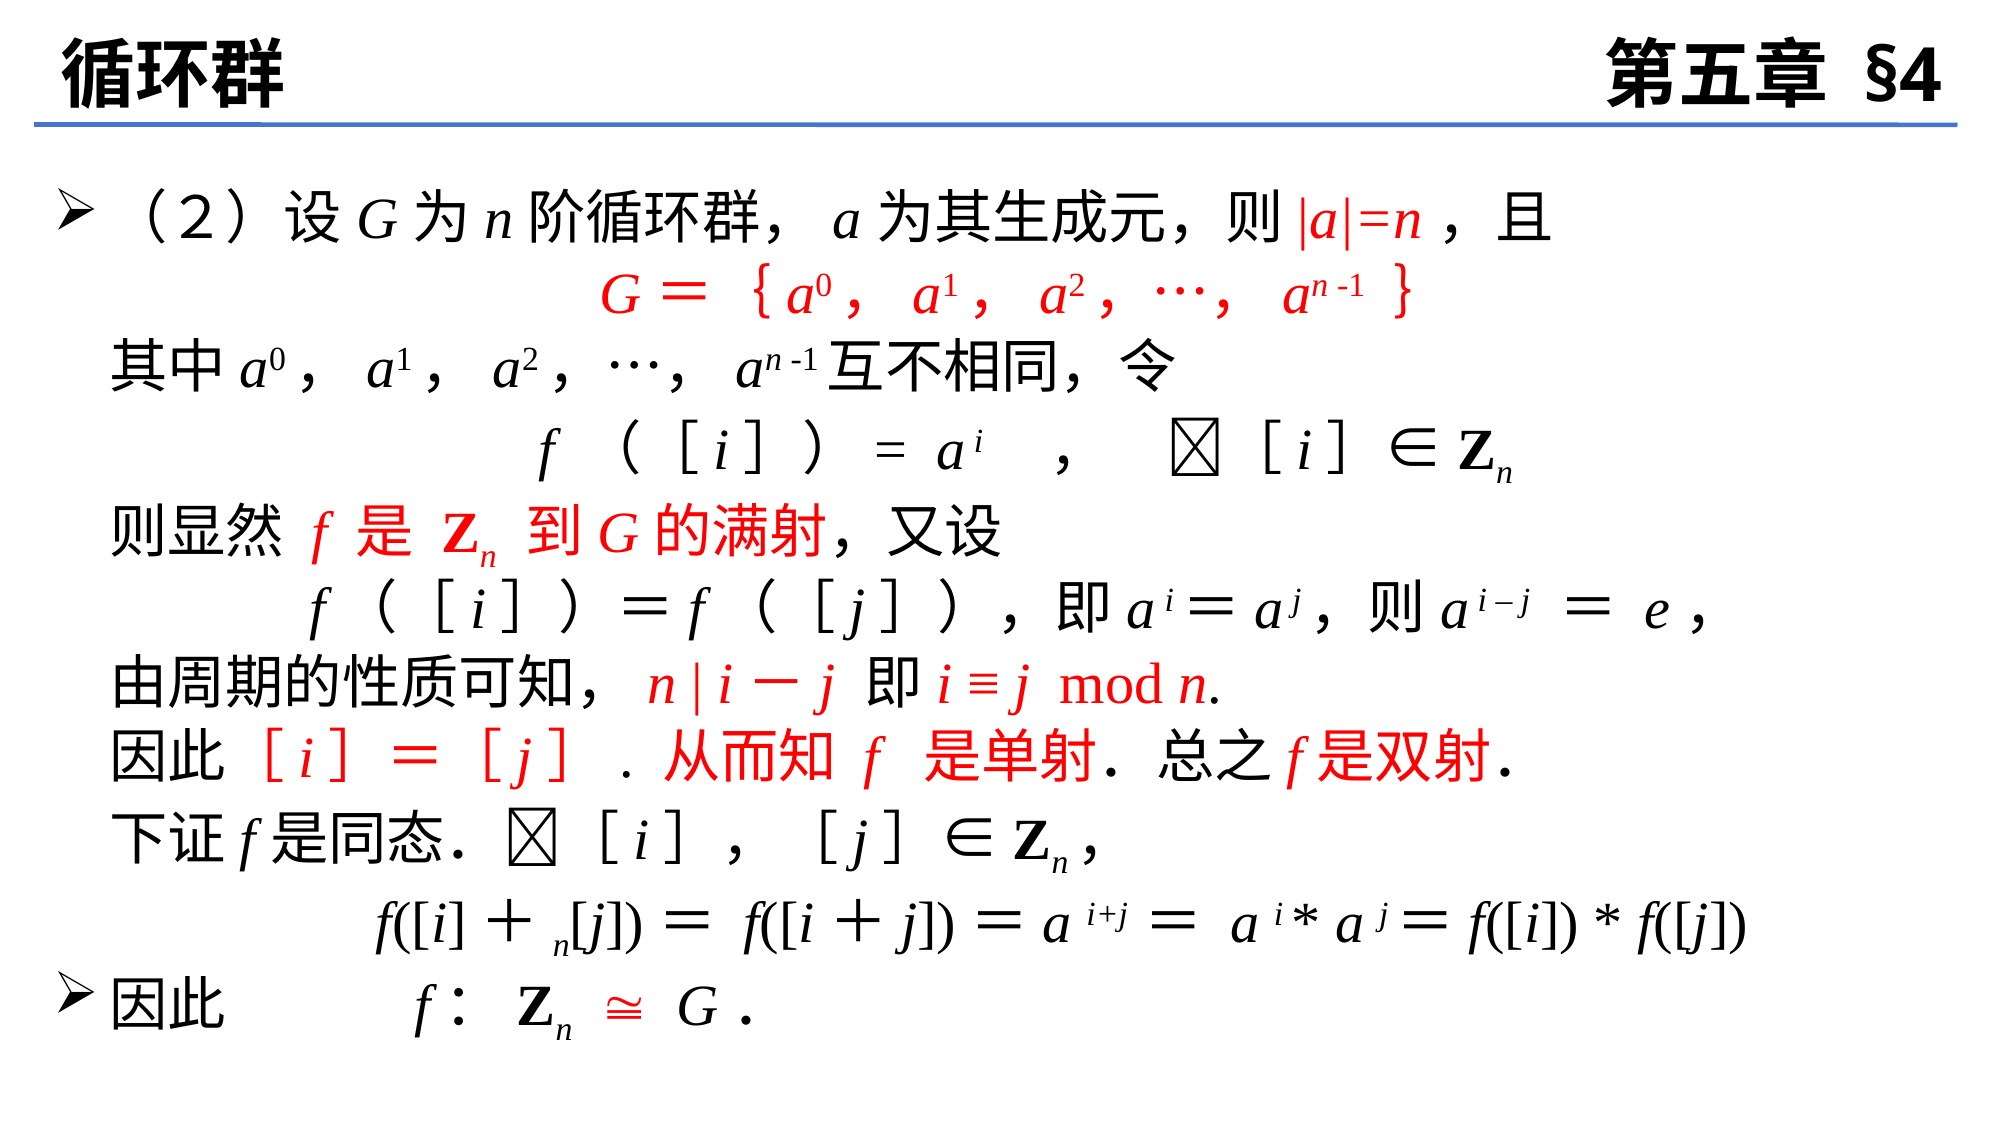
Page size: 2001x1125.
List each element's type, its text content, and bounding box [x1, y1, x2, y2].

text_box 第五章 §4 [1576, 19, 1958, 124]
text_box 循环群 [46, 18, 662, 124]
text_box （２）设G为n阶循环群，a为其生成元，则|a|=n，且 G＝｛a0，a1，a2，…，an -1 ｝ 其中a0，a1，a2，…，an -1互不相同，令 f （［i］）= a i ， ［i］∈Zn 则显然 f 是 Zn 到G的满射，又设 f（［i］）＝f（［j］），即a i＝a j，则a i – j ＝ e， 由周期的性质可知，n | i－j 即i ≡ j mod n. 因此［i］＝［j］. 从而知 f 是单射．总之f是双射． 下证f是同态．［i］，［j］∈Zn， f([i]＋n[j])＝ f([i＋j])＝a i+j ＝ a i * a j＝f([i]) * f([j]) 因此 f：Zn  G． [38, 181, 1958, 1059]
